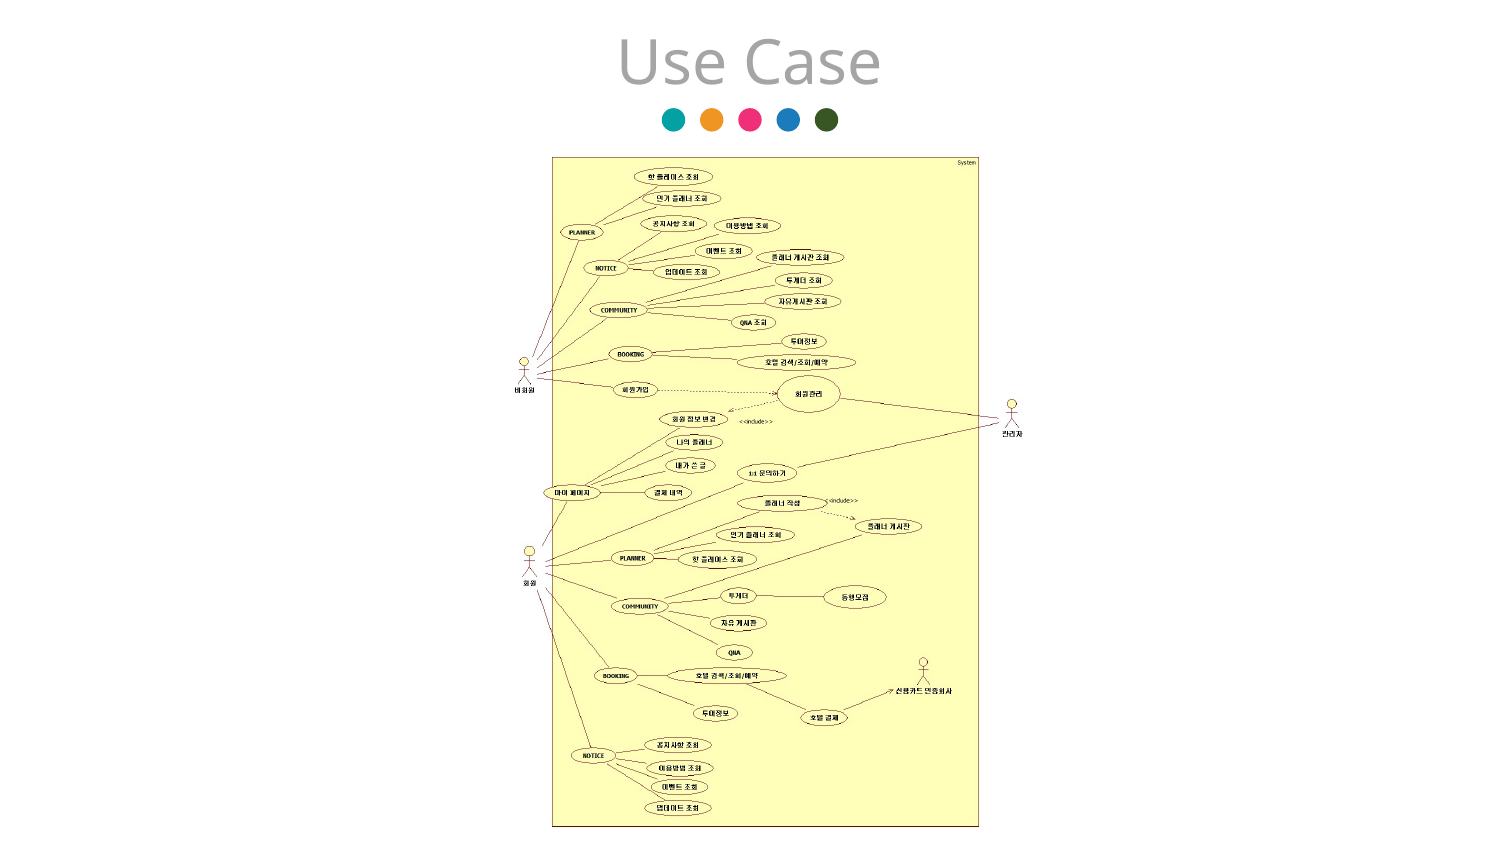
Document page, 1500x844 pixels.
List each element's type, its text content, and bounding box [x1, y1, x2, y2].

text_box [661, 107, 839, 132]
text_box Use Case [302, 16, 1198, 104]
picture [501, 146, 1036, 838]
